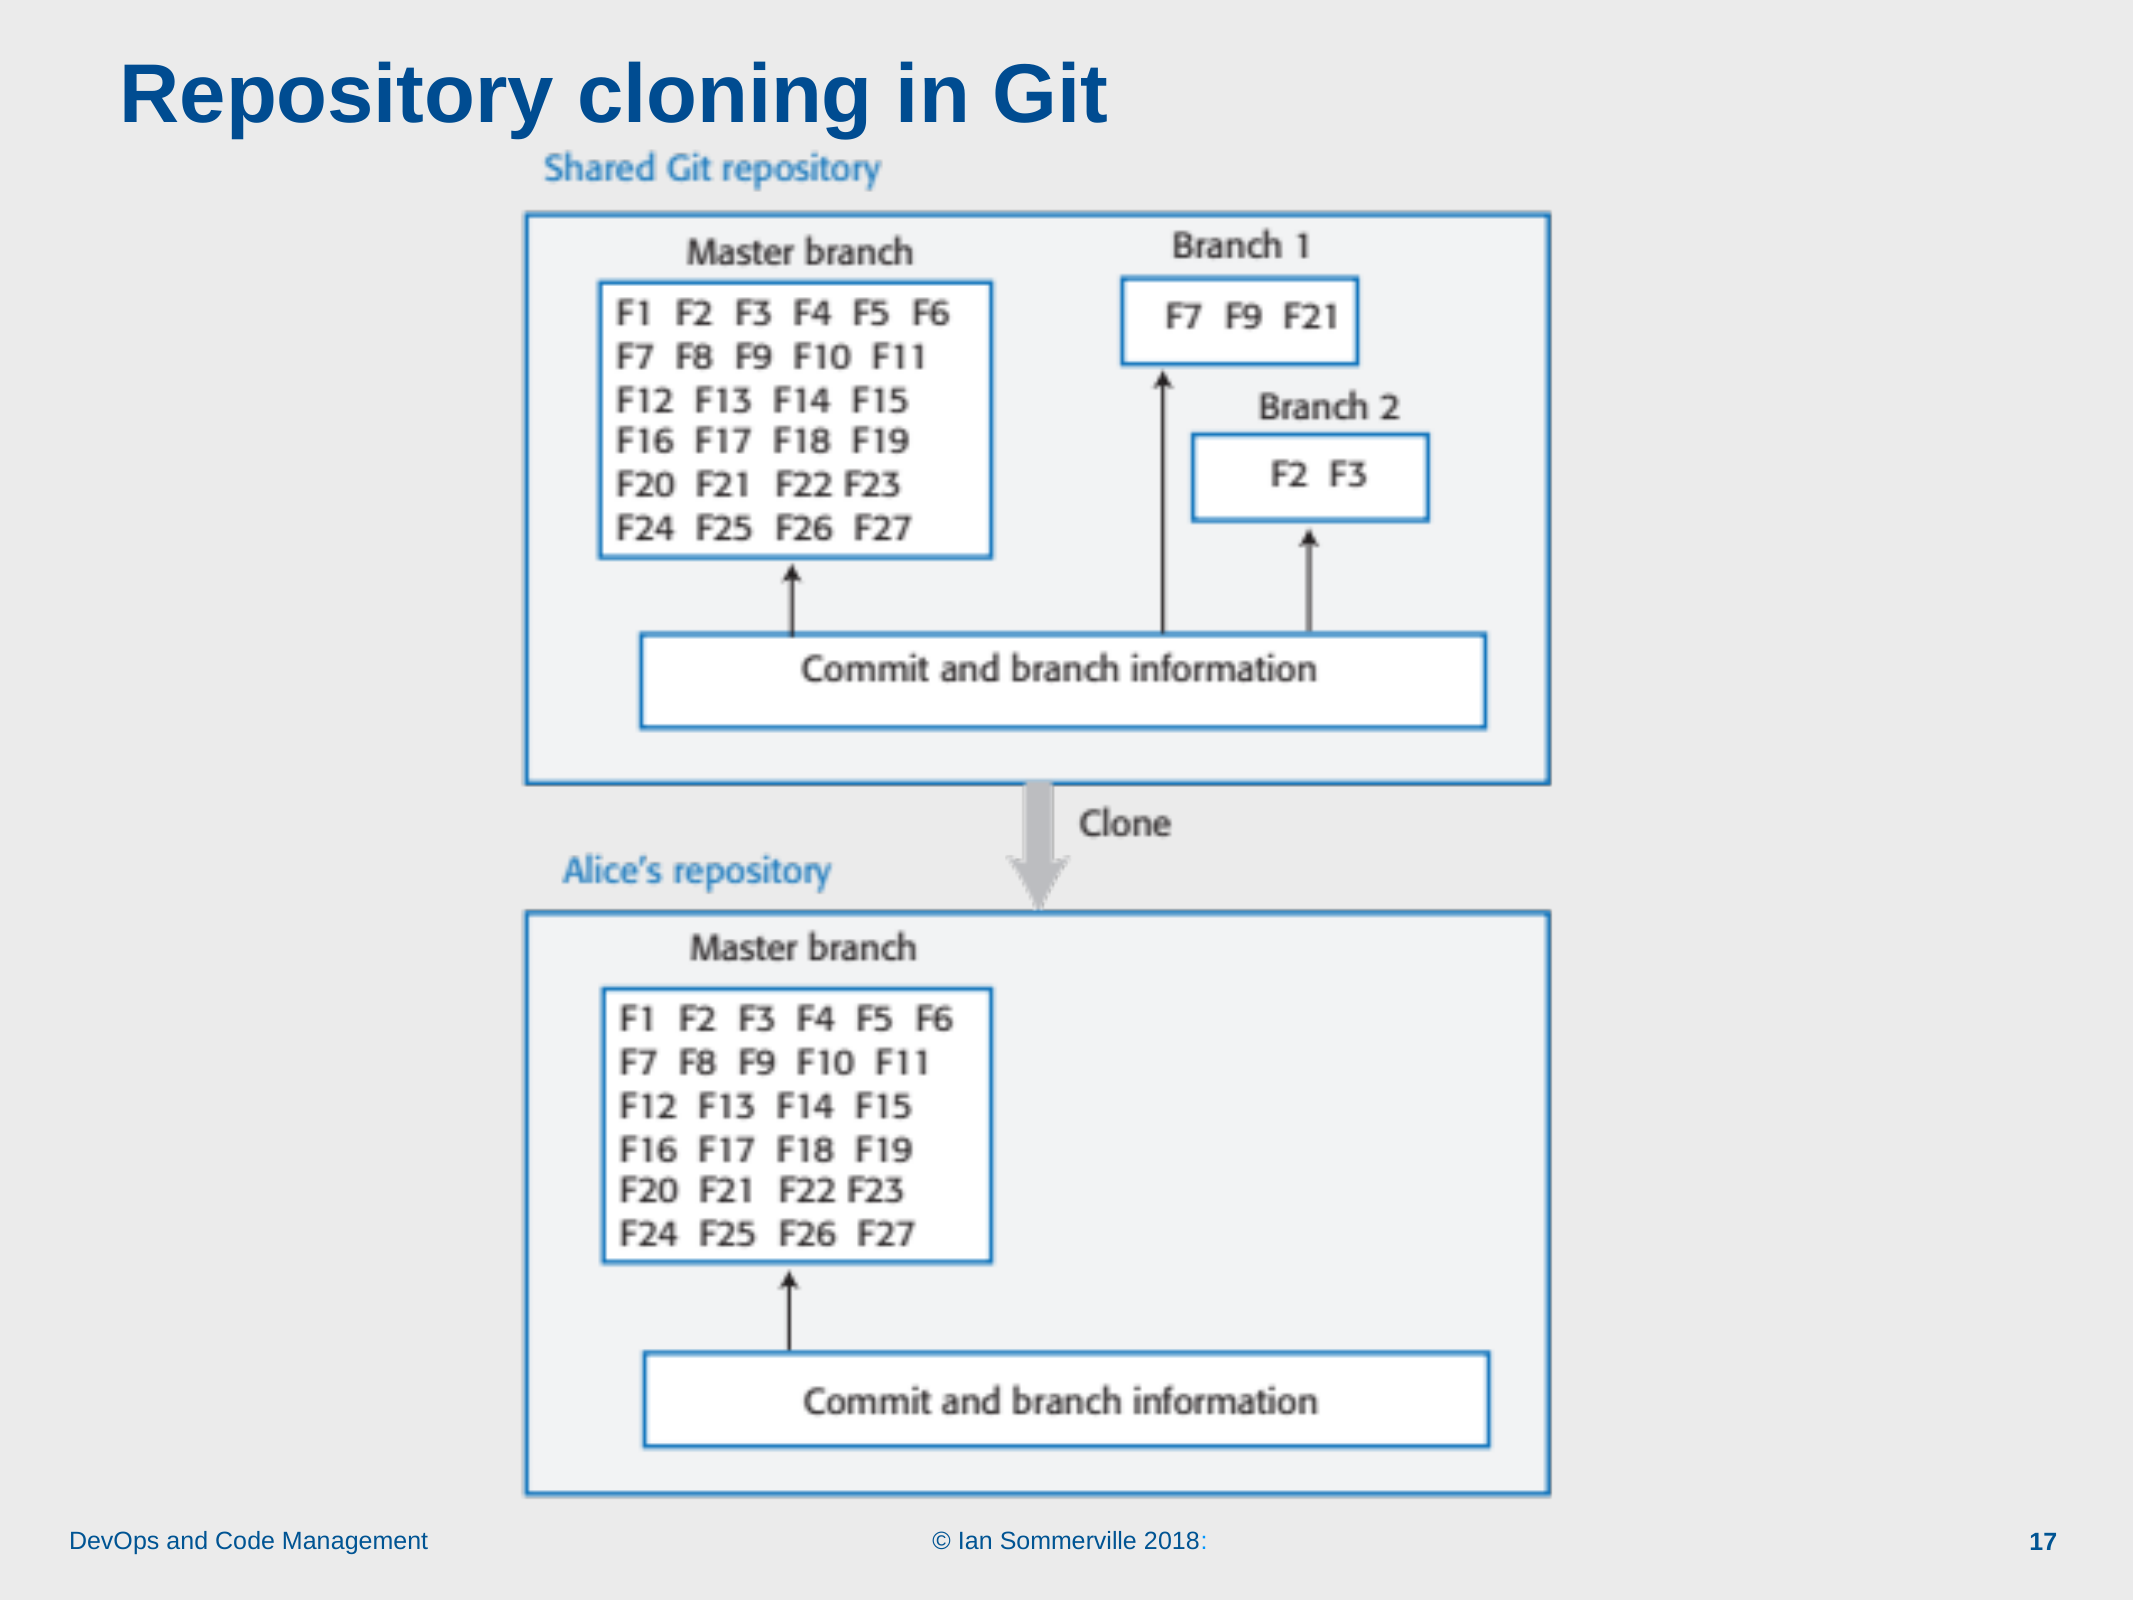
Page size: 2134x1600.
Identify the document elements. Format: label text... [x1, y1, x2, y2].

picture [466, 140, 1578, 1517]
title Repository cloning in Git [110, 32, 1933, 146]
slide_number 17 [2018, 1516, 2067, 1563]
